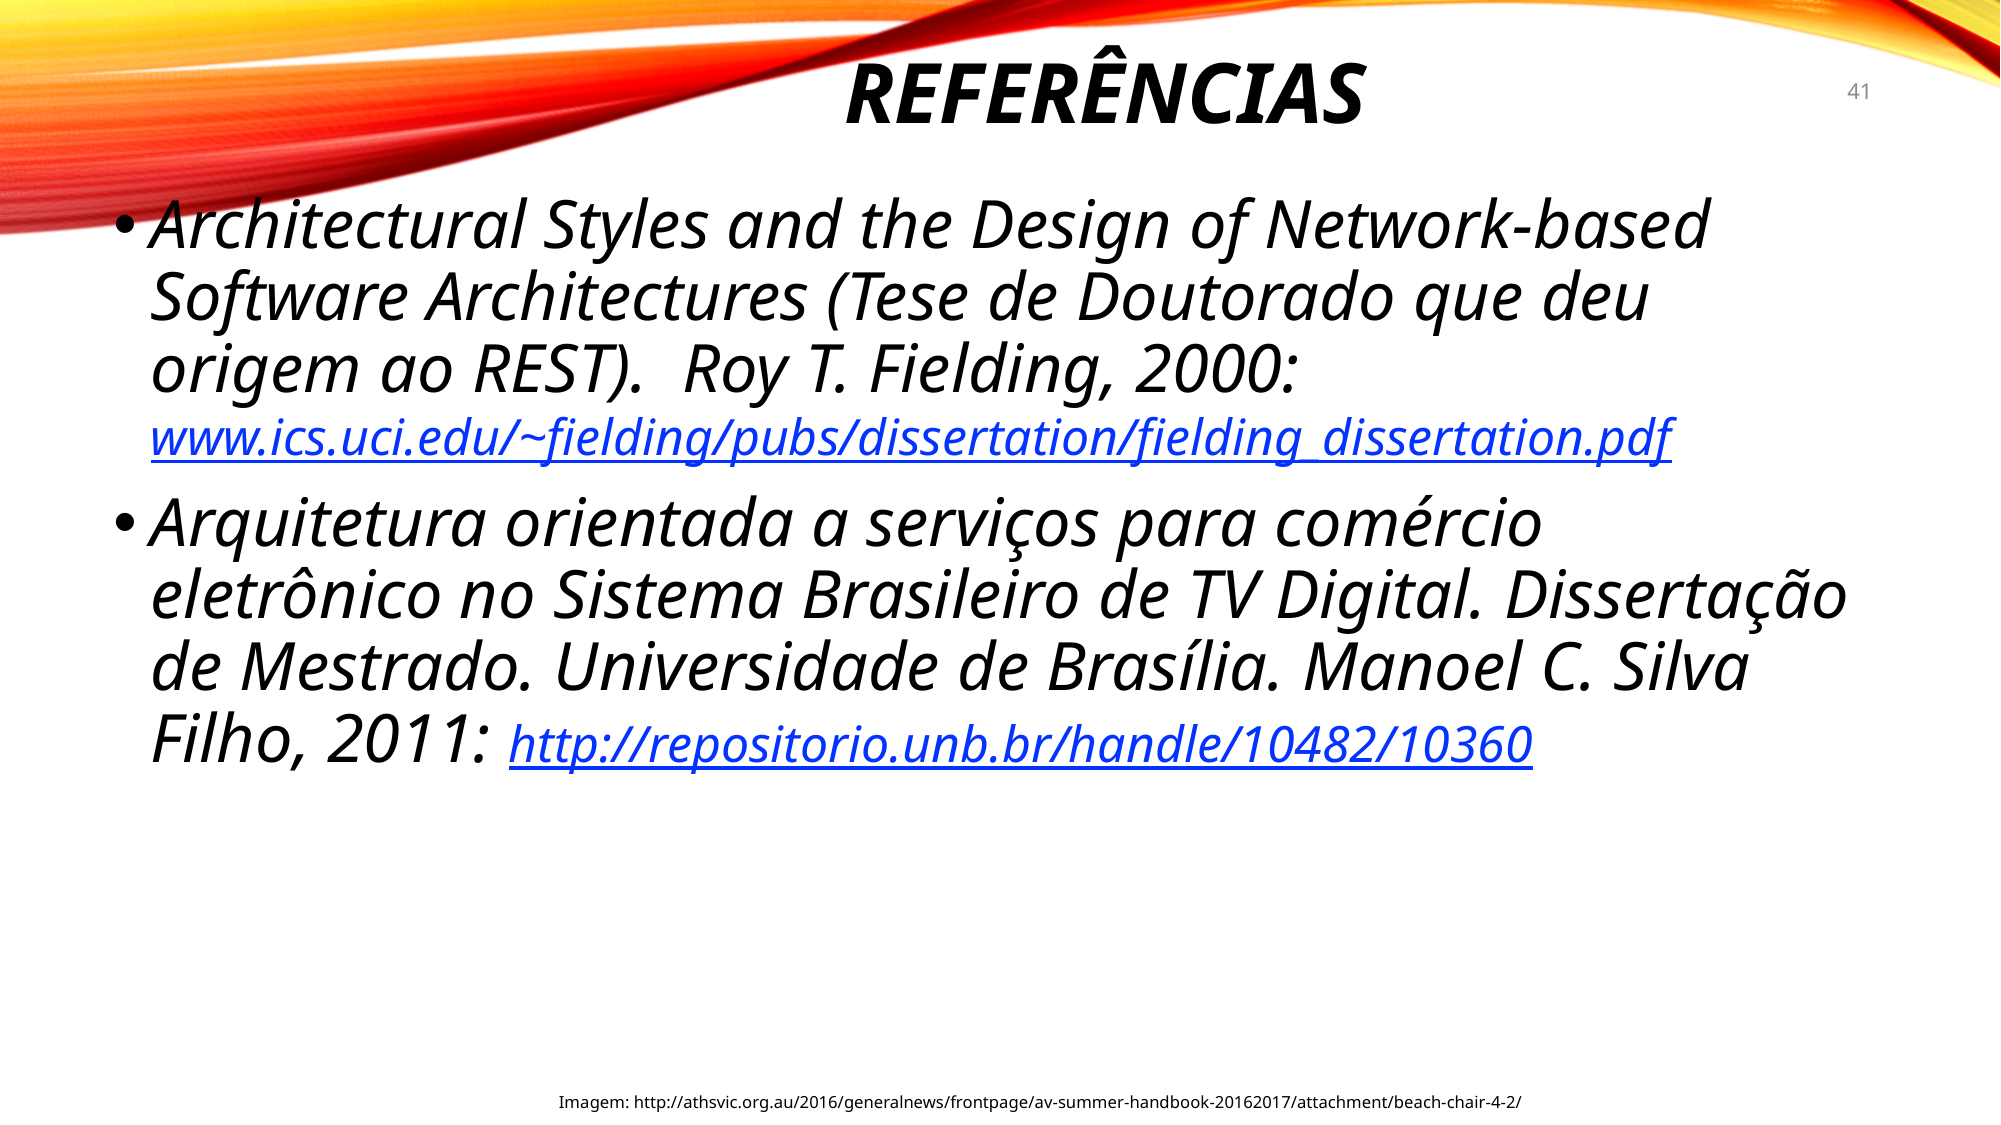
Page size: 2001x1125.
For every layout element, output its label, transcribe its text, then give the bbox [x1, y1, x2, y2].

title Referências [323, 1, 1888, 193]
picture [0, 0, 2000, 237]
list Architectural Styles and the Design of Network-based Software Architectures (Tese de Doutorado que deu origem ao REST). Roy T. Fielding, 2000: www.ics.uci.edu/~fielding/pubs/dissertation/fielding_dissertation.pdf Arquitetura orientada a serviços para comércio eletrônico no Sistema Brasileiro de TV Digital. Dissertação de Mestrado. Universidade de Brasília. Manoel C. Silva Filho, 2011: http://repositorio.unb.br/handle/10482/10360 [98, 183, 1868, 1063]
text_box Imagem: http://athsvic.org.au/2016/generalnews/frontpage/av-summer-handbook-20162017/attachment/beach-chair-4-2/ [543, 1084, 1539, 1120]
